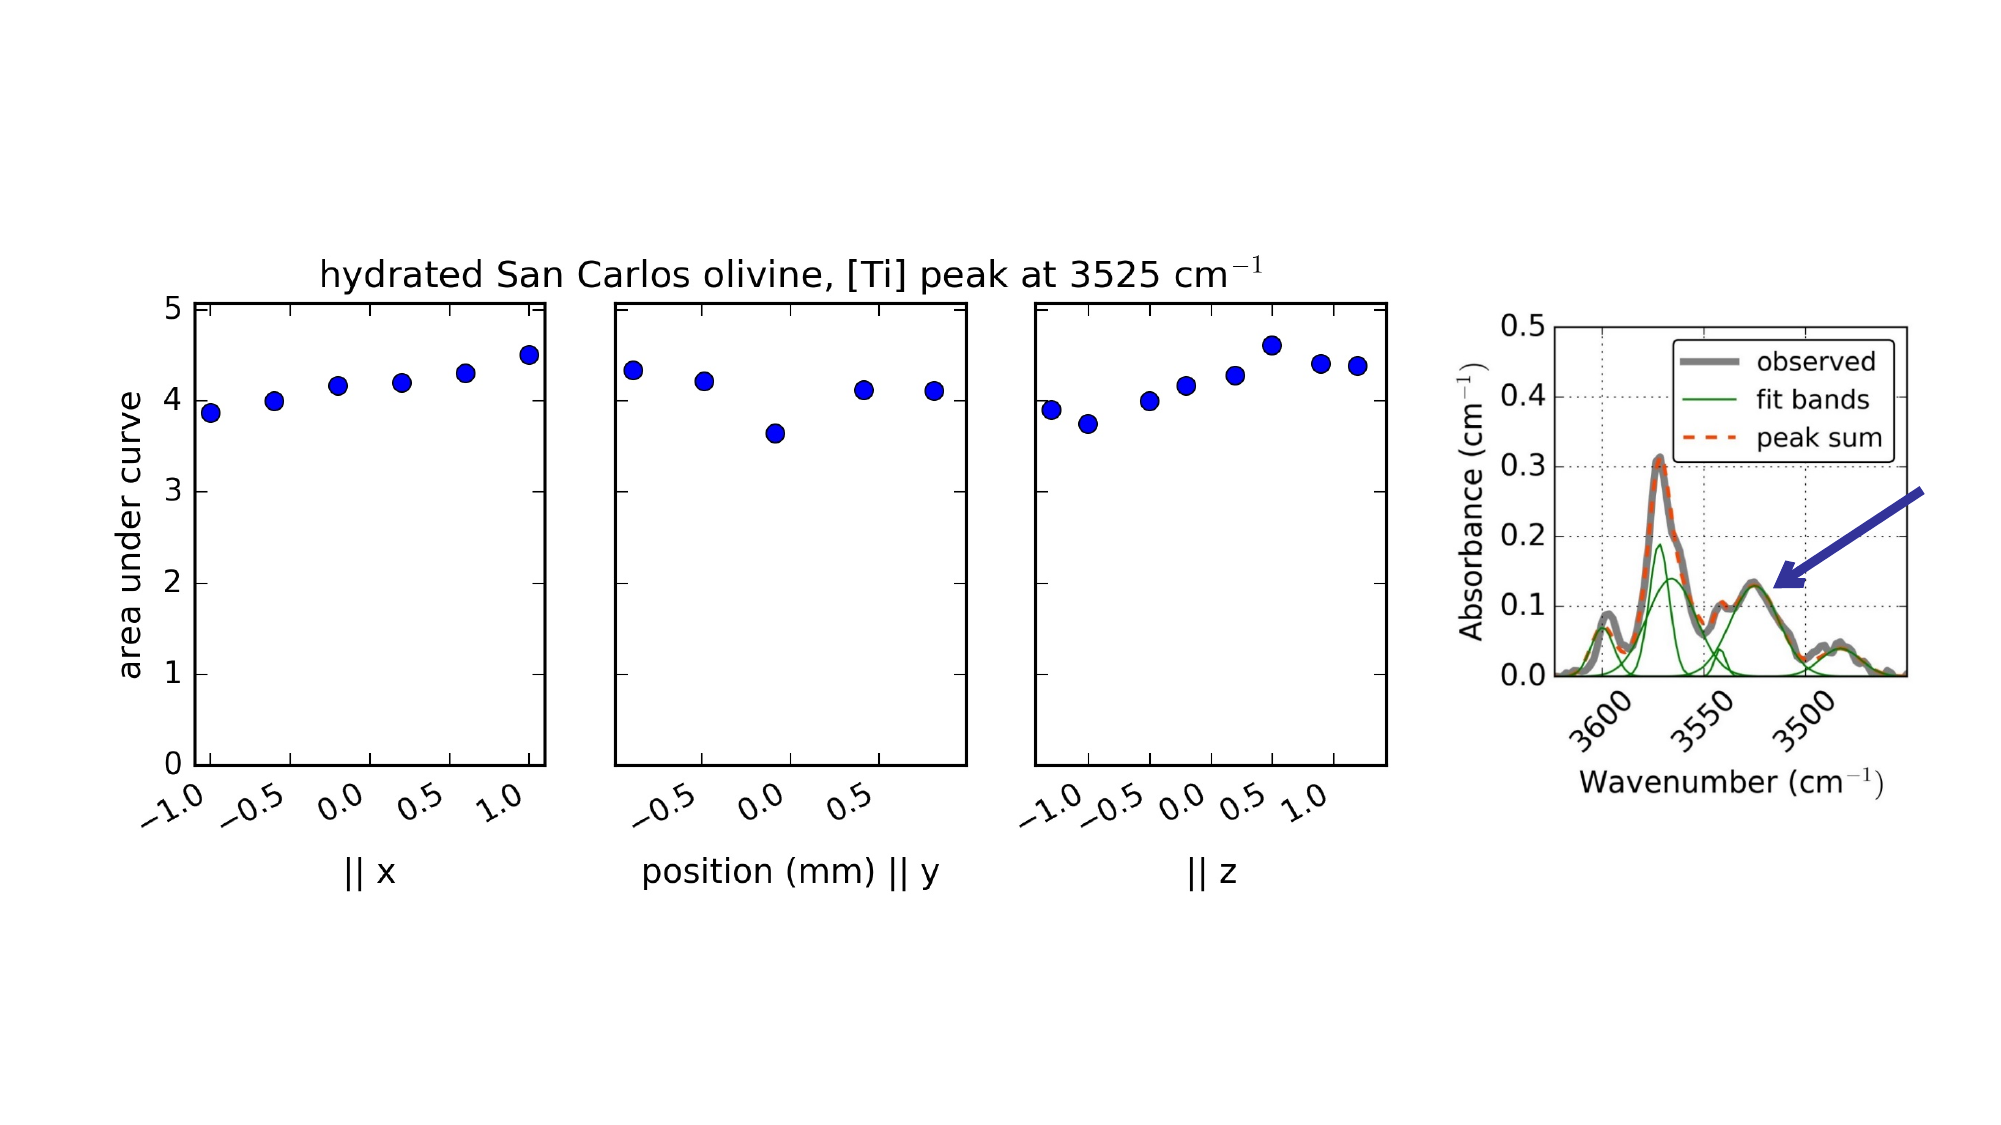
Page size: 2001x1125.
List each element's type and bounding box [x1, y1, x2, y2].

list [1, 237, 1540, 897]
text_box [1424, 274, 1960, 804]
